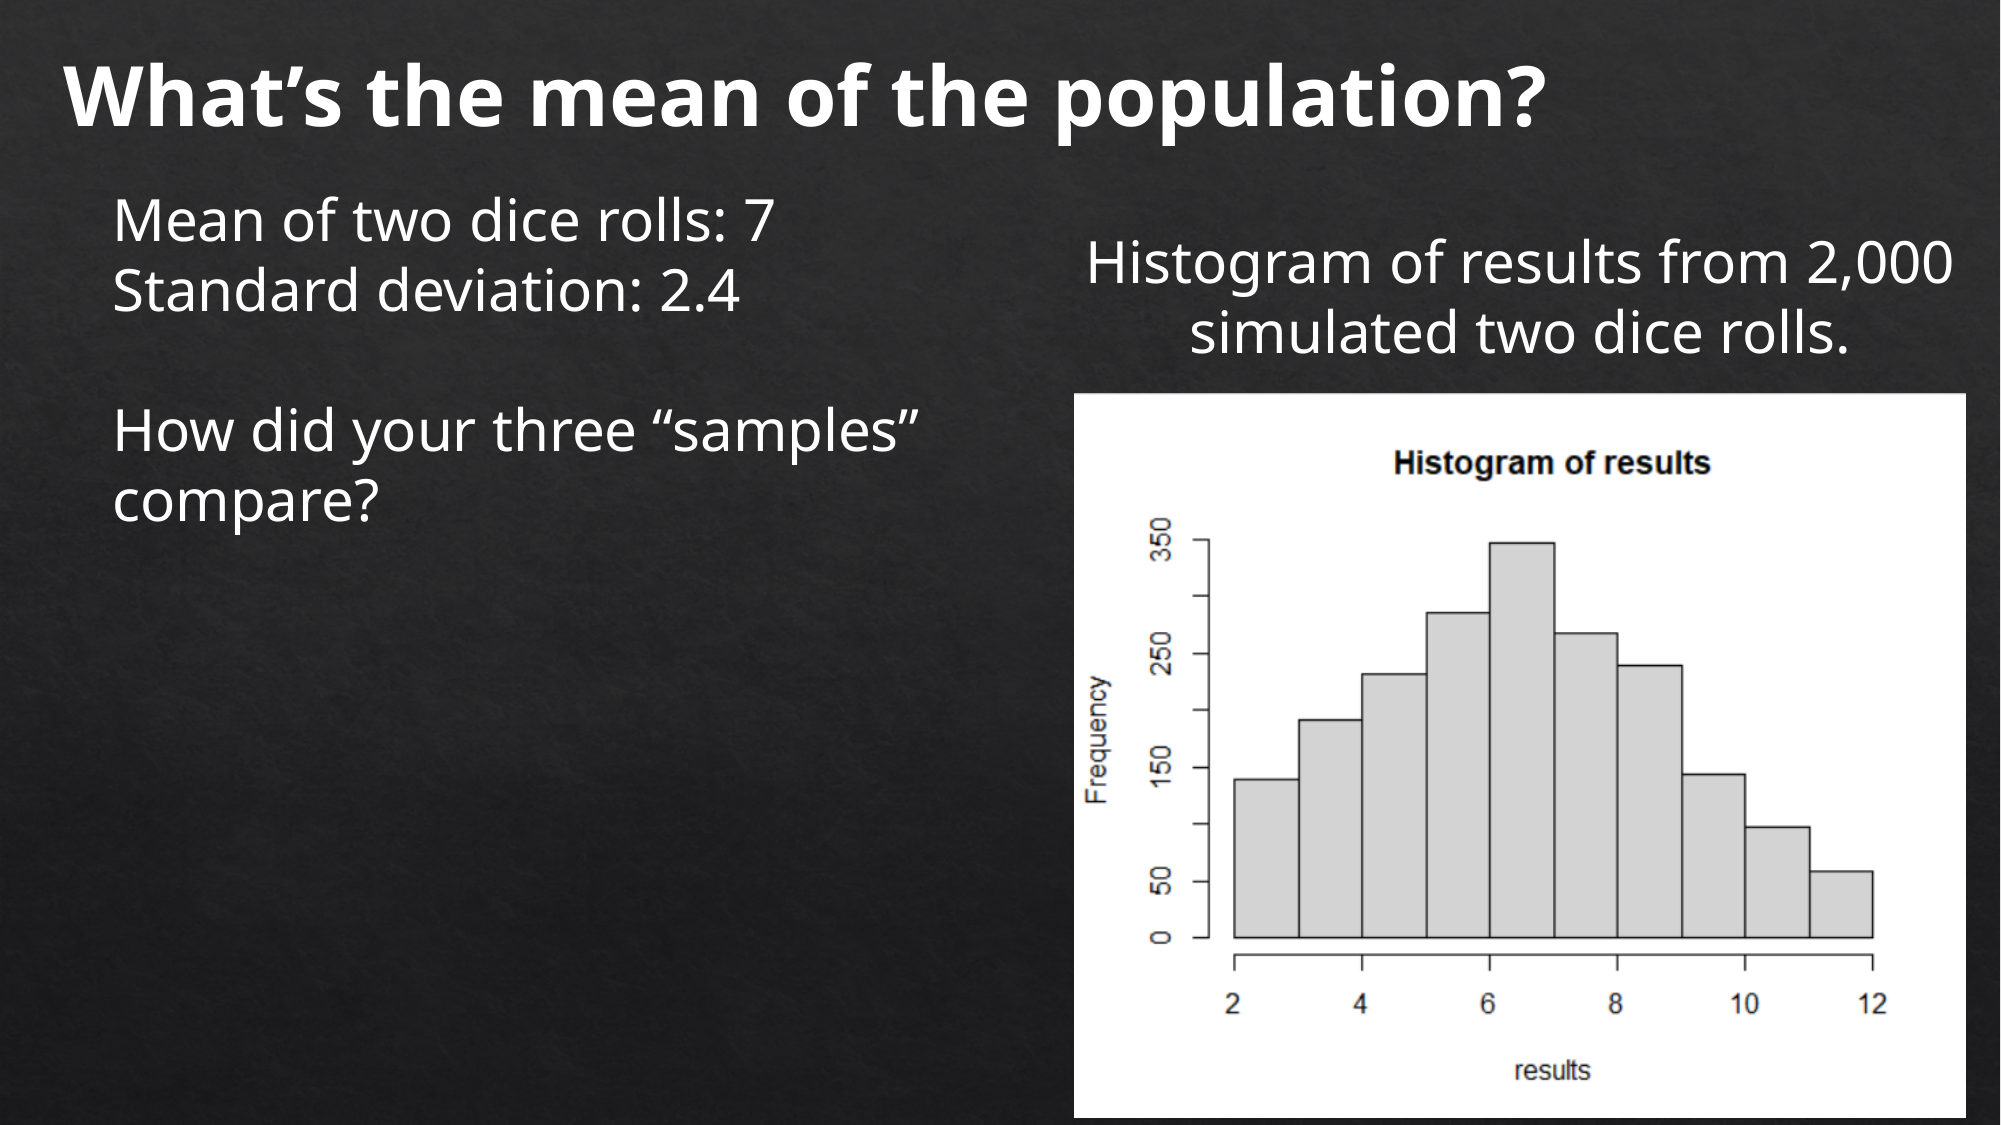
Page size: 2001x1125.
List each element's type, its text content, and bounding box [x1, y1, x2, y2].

picture [1074, 392, 1966, 1119]
text_box Histogram of results from 2,000 simulated two dice rolls. [1031, 217, 2000, 373]
text_box Mean of two dice rolls: 7 Standard deviation: 2.4 How did your three “samples” compare? [97, 175, 1045, 540]
text_box What’s the mean of the population? [48, 35, 1633, 1090]
